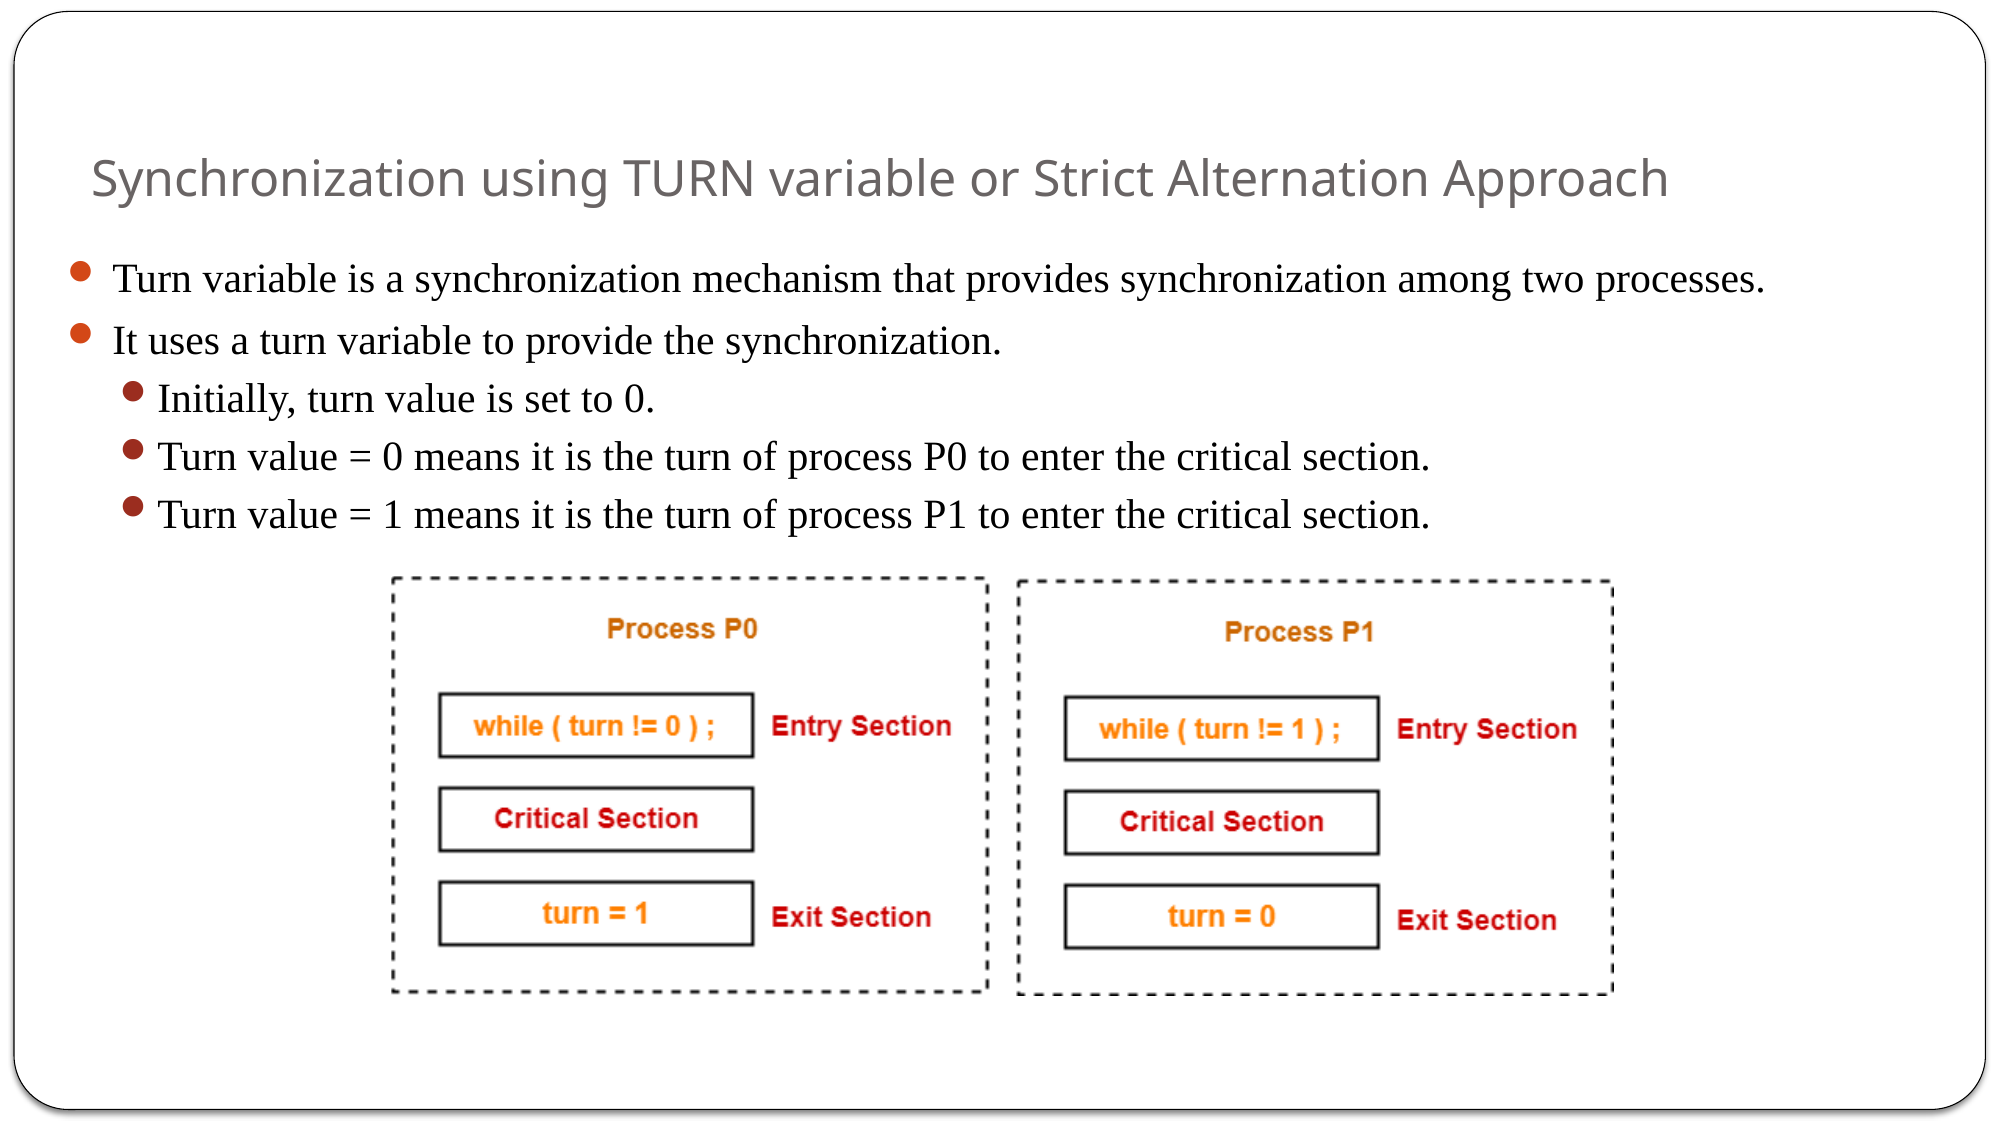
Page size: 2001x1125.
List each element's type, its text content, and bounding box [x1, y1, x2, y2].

title Synchronization using TURN variable or Strict Alternation Approach [76, 101, 1900, 222]
list Turn variable is a synchronization mechanism that provides synchronization among two processes. It uses a turn variable to provide the synchronization. Initially, turn value is set to 0. Turn value = 0 means it is the turn of process P0 to enter the critical section. Turn value = 1 means it is the turn of process P1 to enter the critical section. [52, 243, 1982, 1058]
picture [391, 576, 1614, 996]
